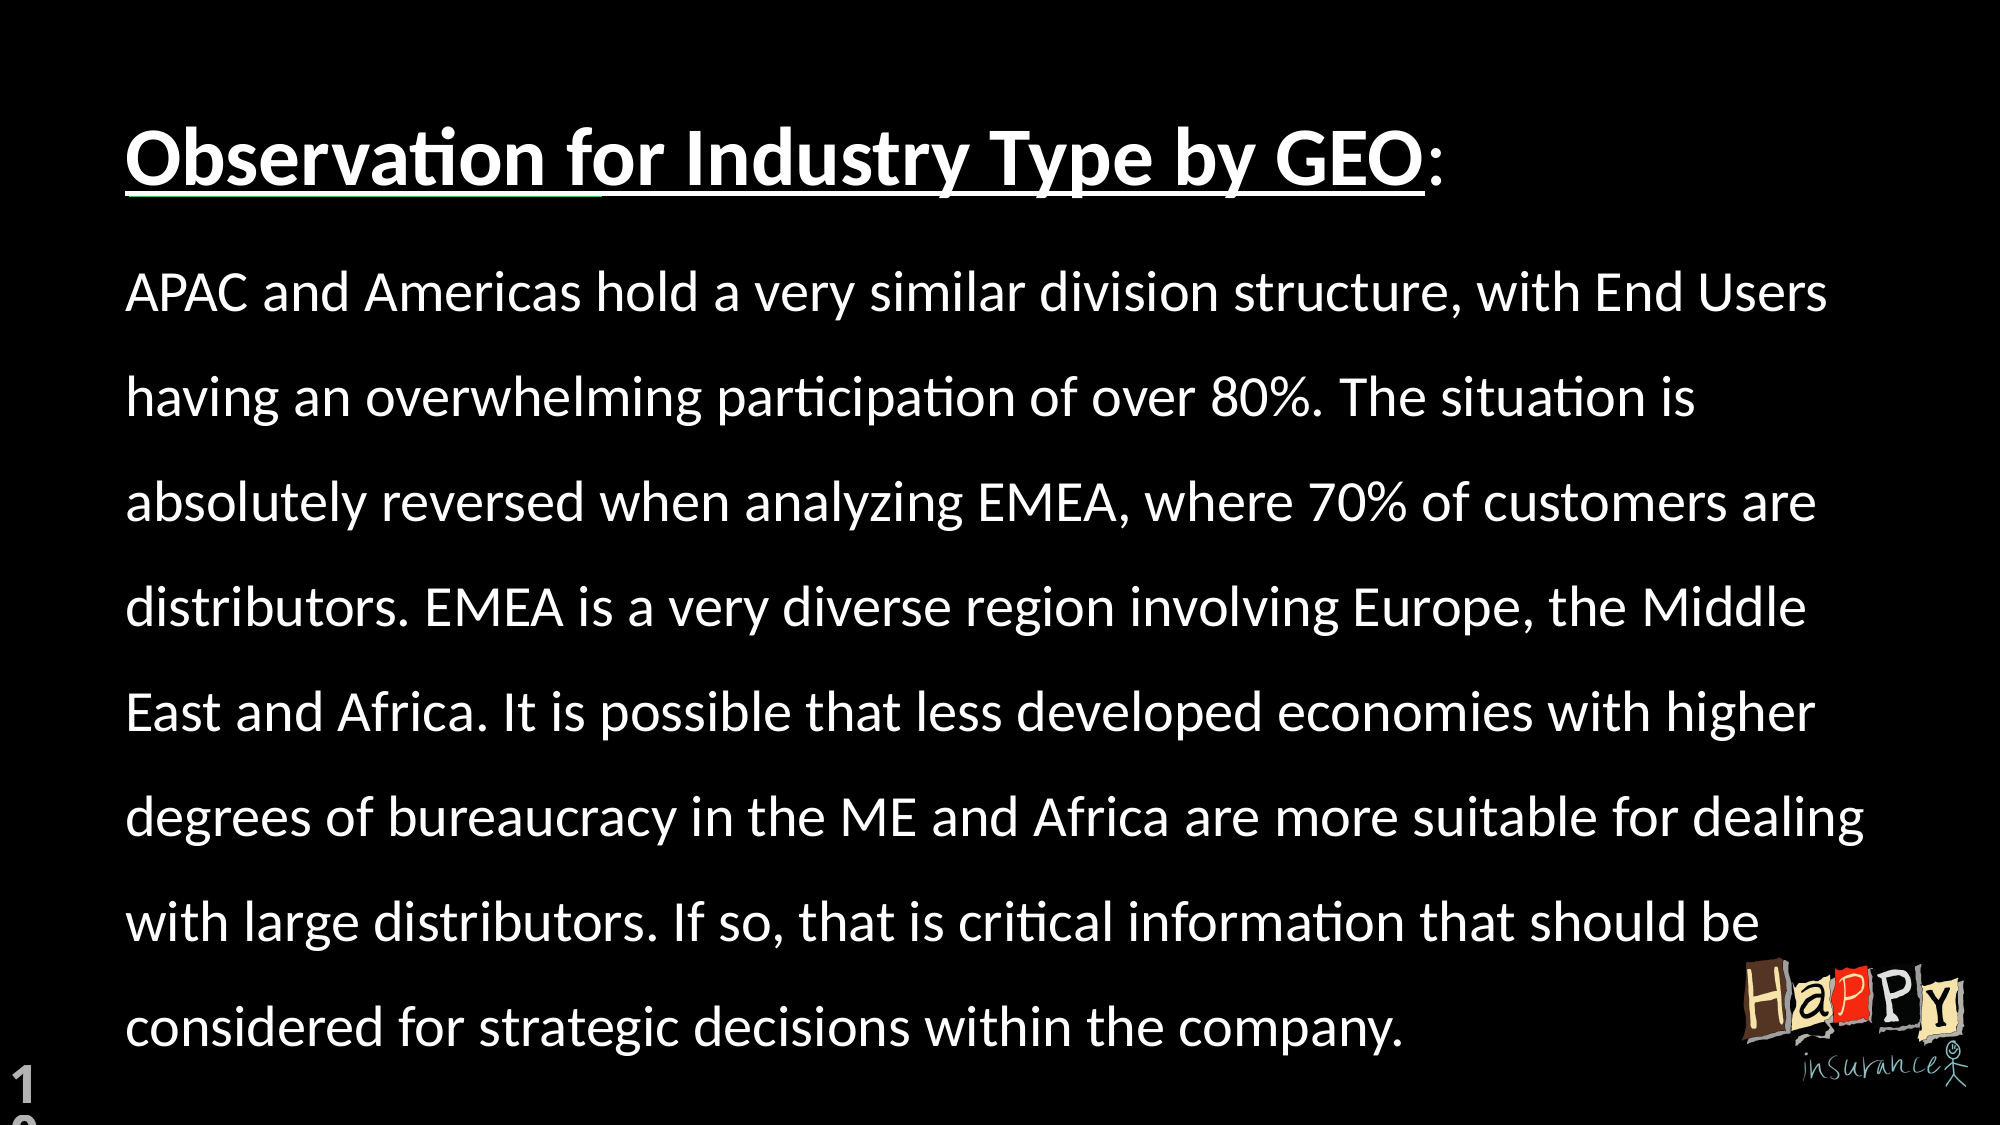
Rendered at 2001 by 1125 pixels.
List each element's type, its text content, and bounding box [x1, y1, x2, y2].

text_box Observation for Industry Type by GEO: APAC and Americas hold a very similar division structure, with End Users having an overwhelming participation of over 80%. The situation is absolutely reversed when analyzing EMEA, where 70% of customers are distributors. EMEA is a very diverse region involving Europe, the Middle East and Africa. It is possible that less developed economies with higher degrees of bureaucracy in the ME and Africa are more suitable for dealing with large distributors. If so, that is critical information that should be considered for strategic decisions within the company. [110, 94, 1890, 1066]
picture [1739, 955, 1969, 1093]
text_box 10 [7, 1046, 84, 1125]
